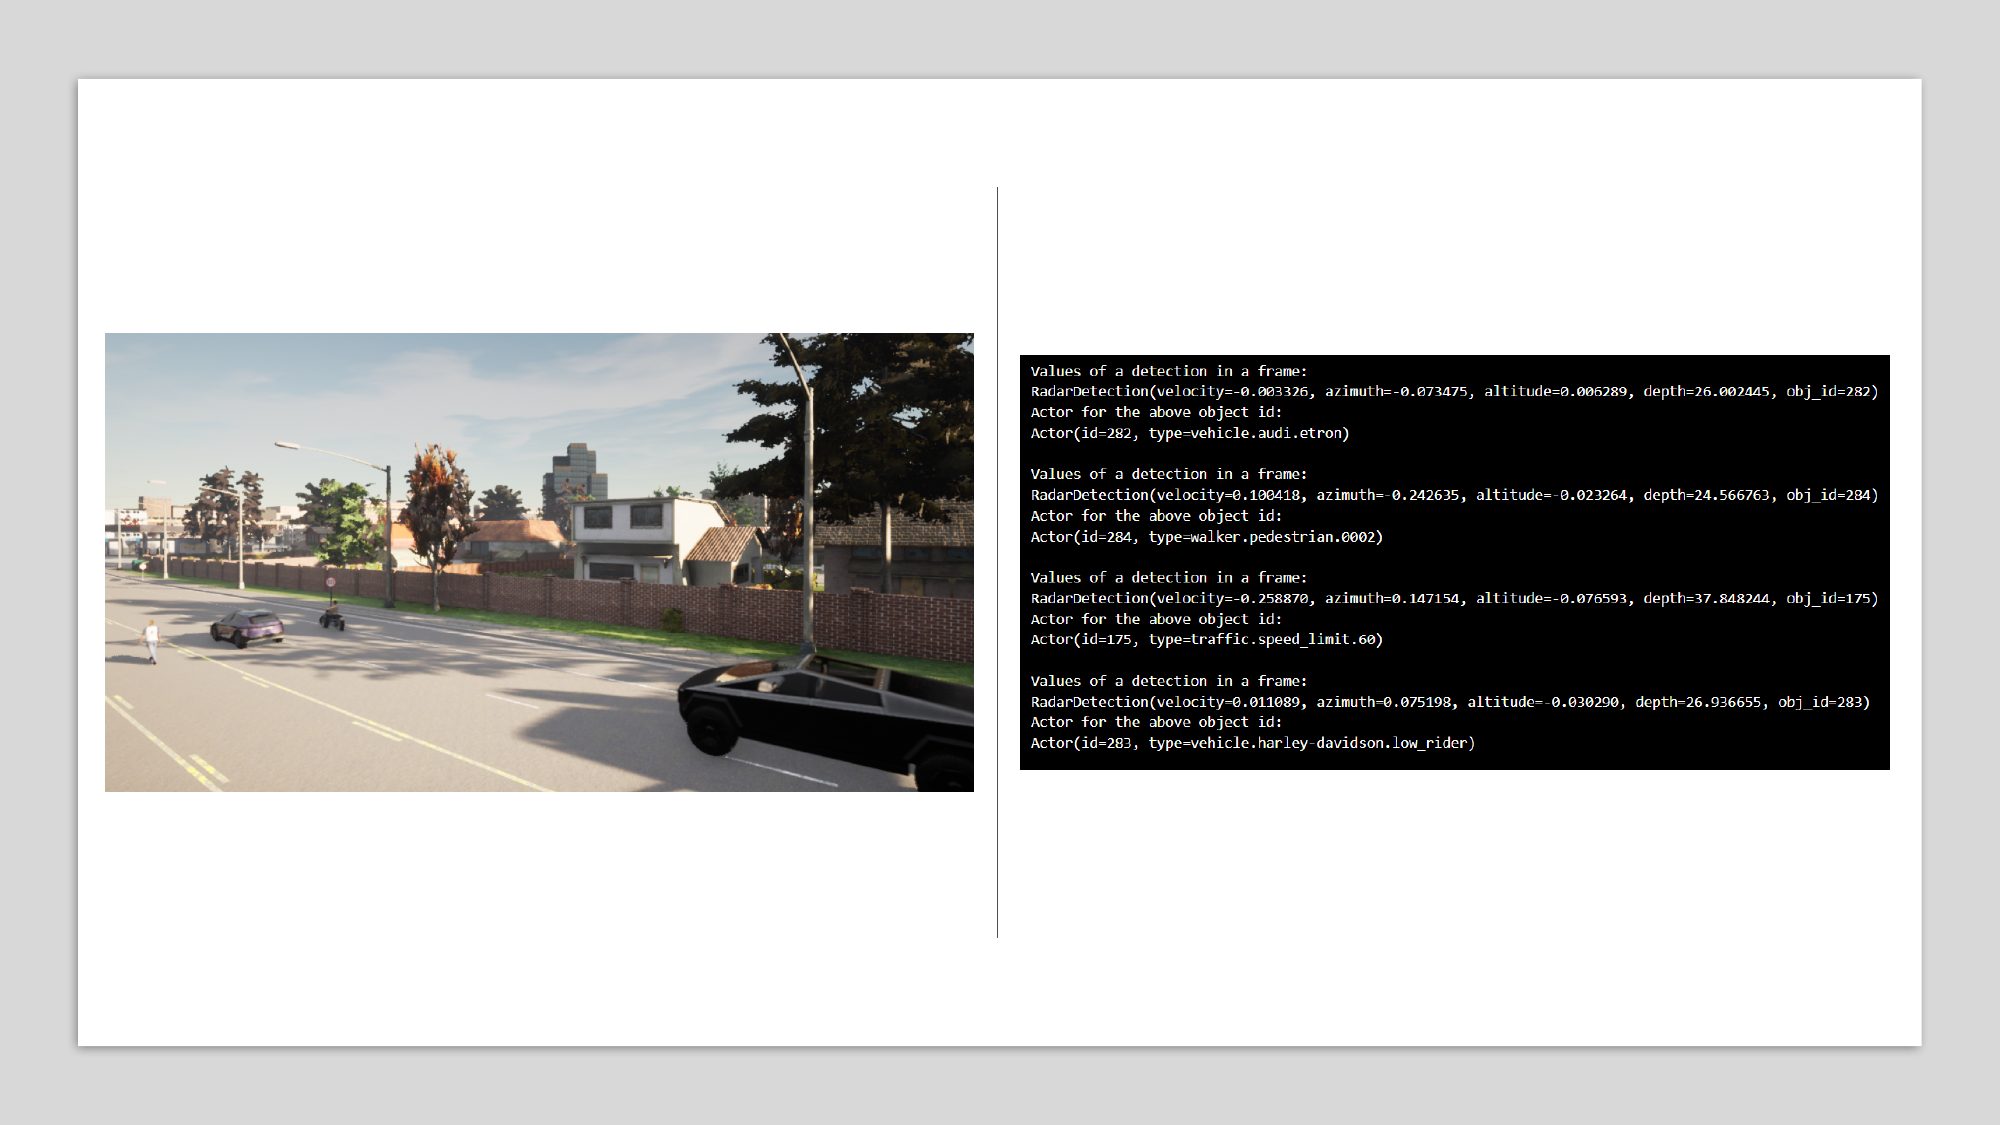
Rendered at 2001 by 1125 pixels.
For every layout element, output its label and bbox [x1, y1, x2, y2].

text_box [0, 0, 2000, 1125]
picture [105, 333, 974, 792]
text_box [77, 78, 1923, 1047]
picture [1020, 355, 1890, 770]
